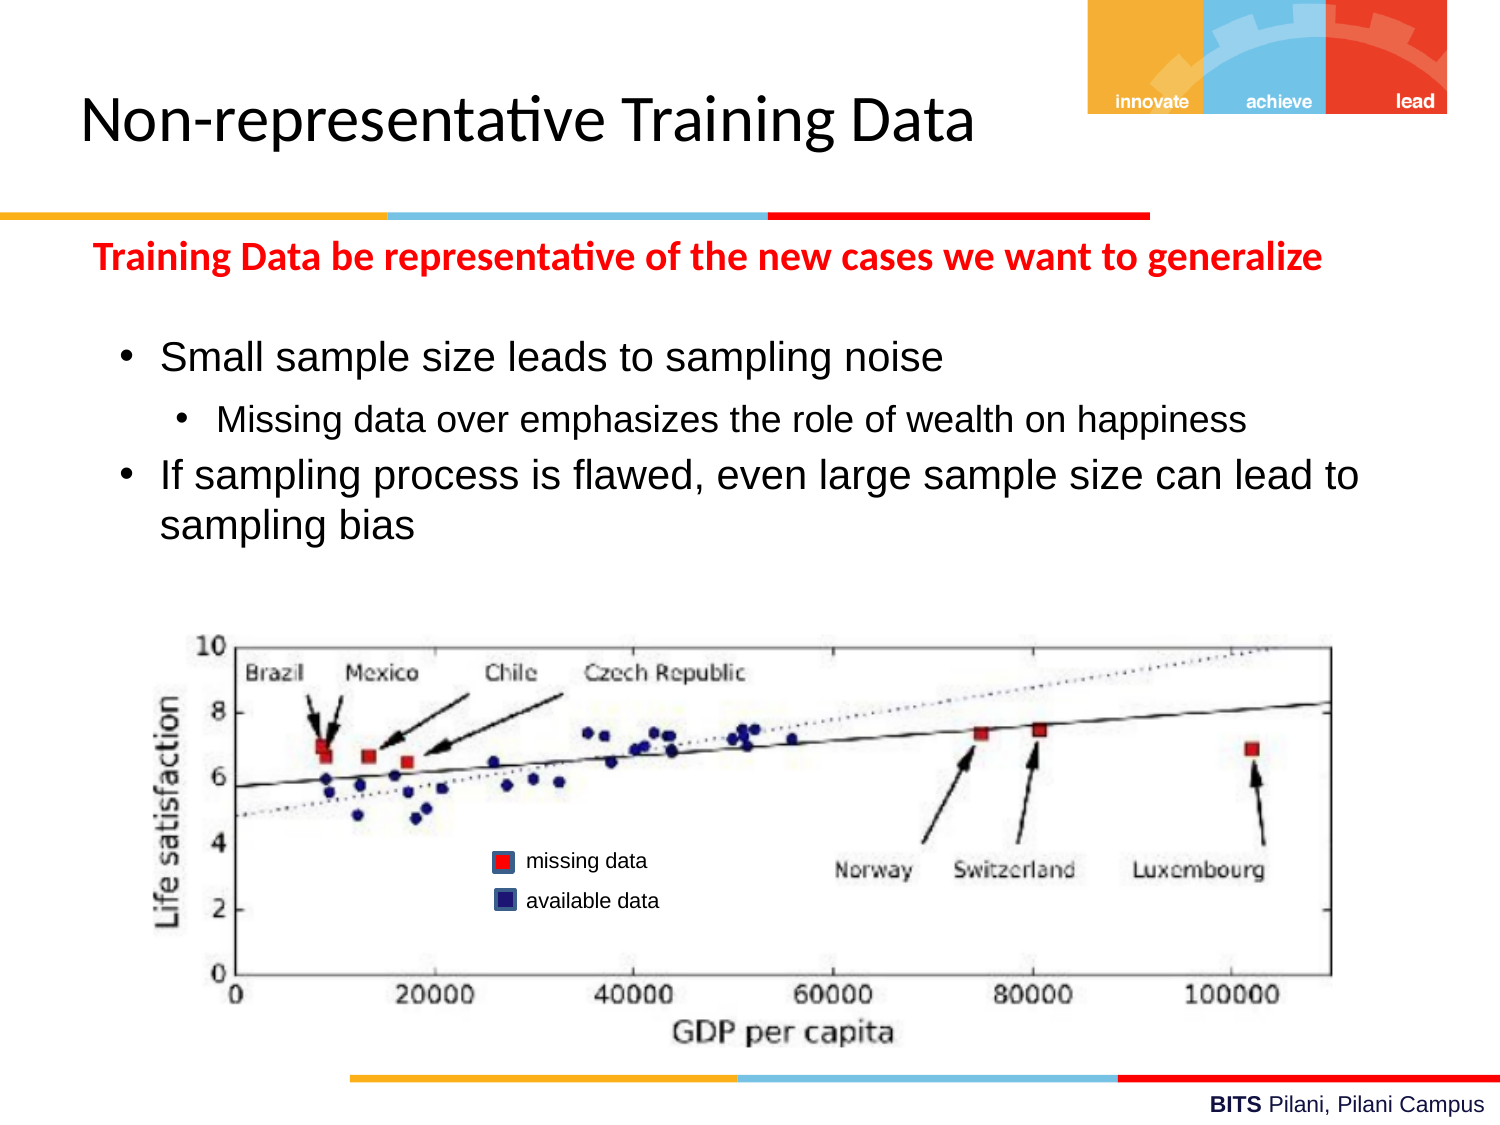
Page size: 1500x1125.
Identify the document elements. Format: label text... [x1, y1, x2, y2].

title Non-representative Training Data [64, 45, 1069, 185]
list Small sample size leads to sampling noise Missing data over emphasizes the role of wealth on happiness If sampling process is flawed, even large sample size can lead to sampling bias [101, 322, 1452, 574]
picture [131, 614, 1369, 1065]
list Training Data be representative of the new cases we want to generalize [73, 221, 1452, 287]
picture [1087, 0, 1448, 114]
